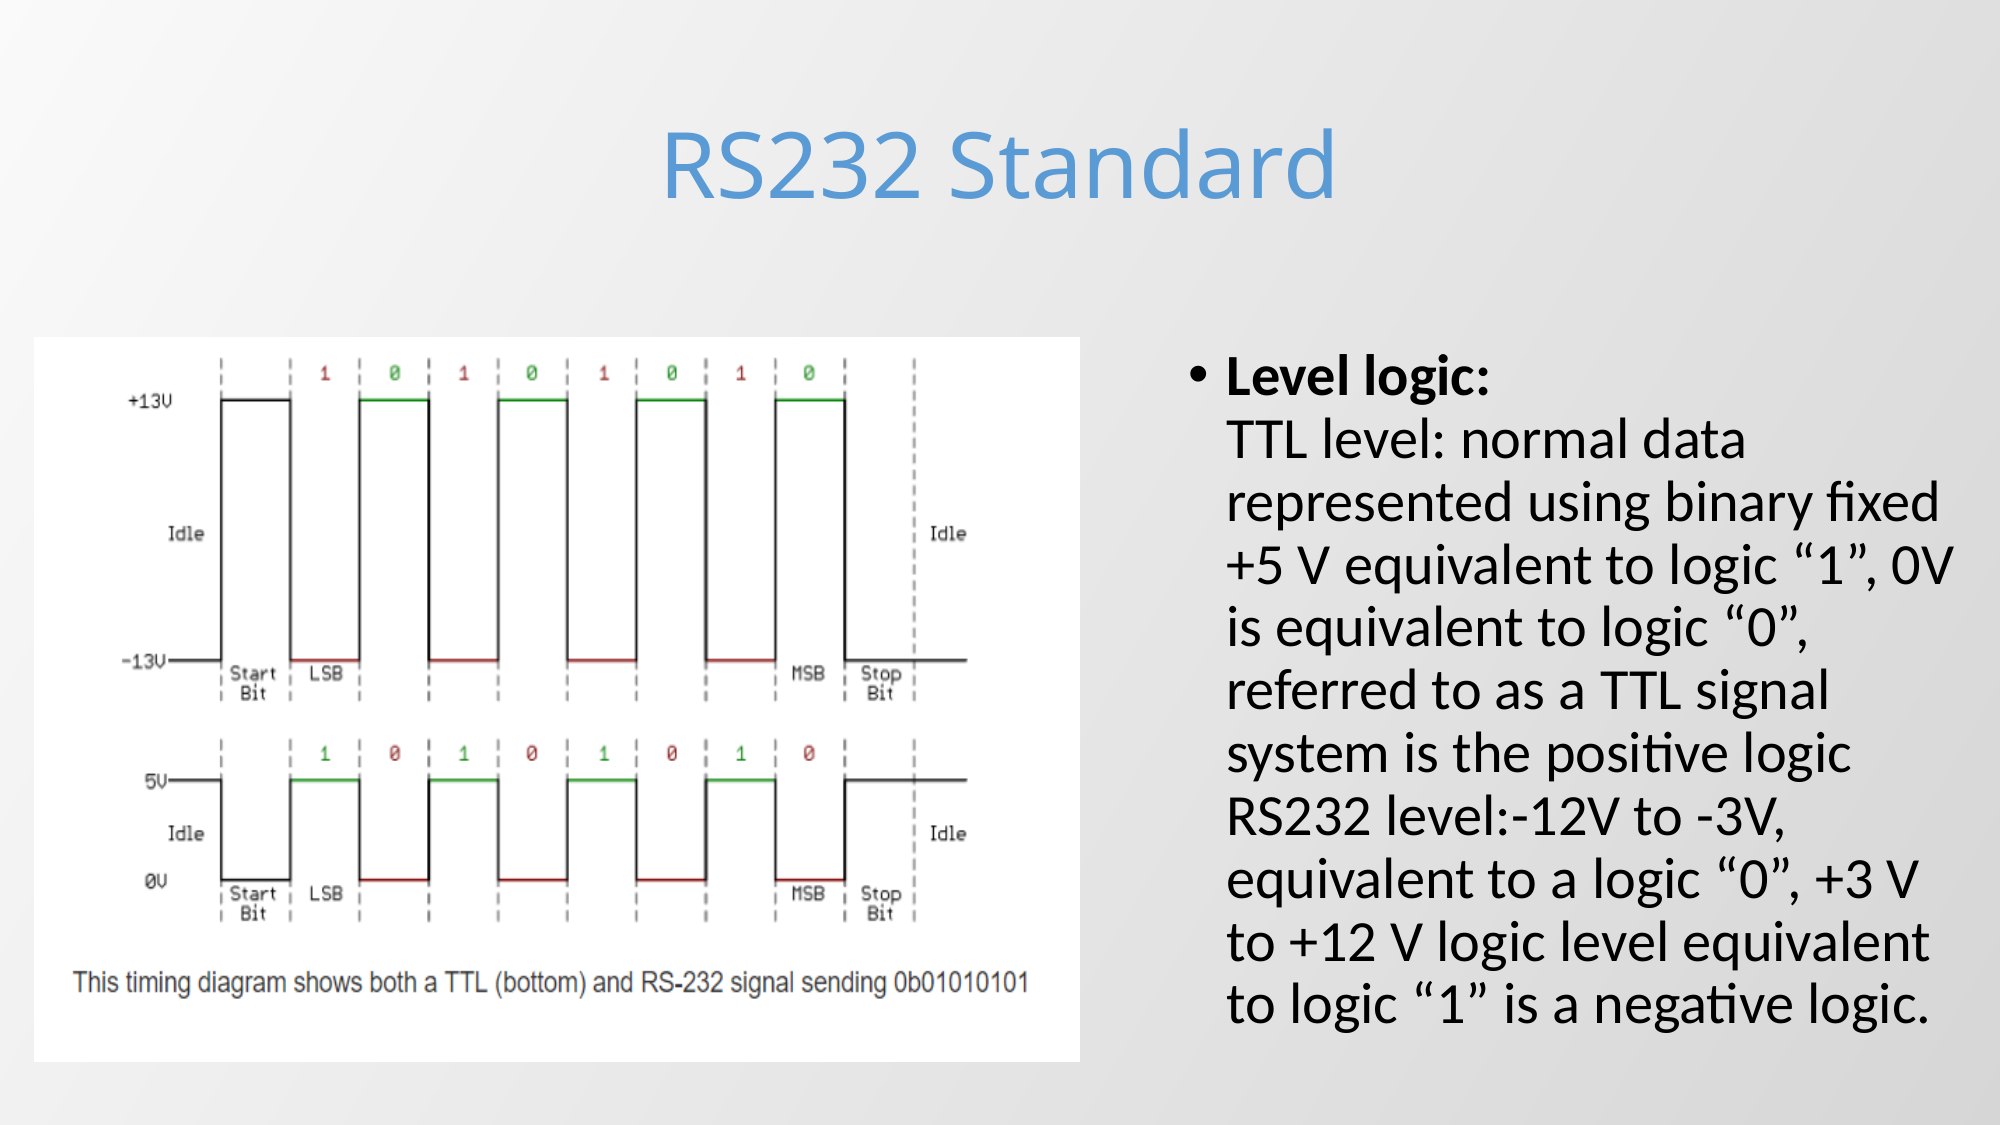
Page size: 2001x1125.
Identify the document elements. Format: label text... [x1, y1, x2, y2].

title RS232 Standard [137, 59, 1863, 278]
picture [34, 337, 1080, 1062]
list Level logic: TTL level: normal data represented using binary fixed +5 V equivalent to logic “1”, 0V is equivalent to logic “0”, referred to as a TTL signal system is the positive logic RS232 level:-12V to -3V, equivalent to a logic “0”, +3 V to +12 V logic level equivalent to logic “1” is a negative logic. [1173, 337, 1977, 1062]
